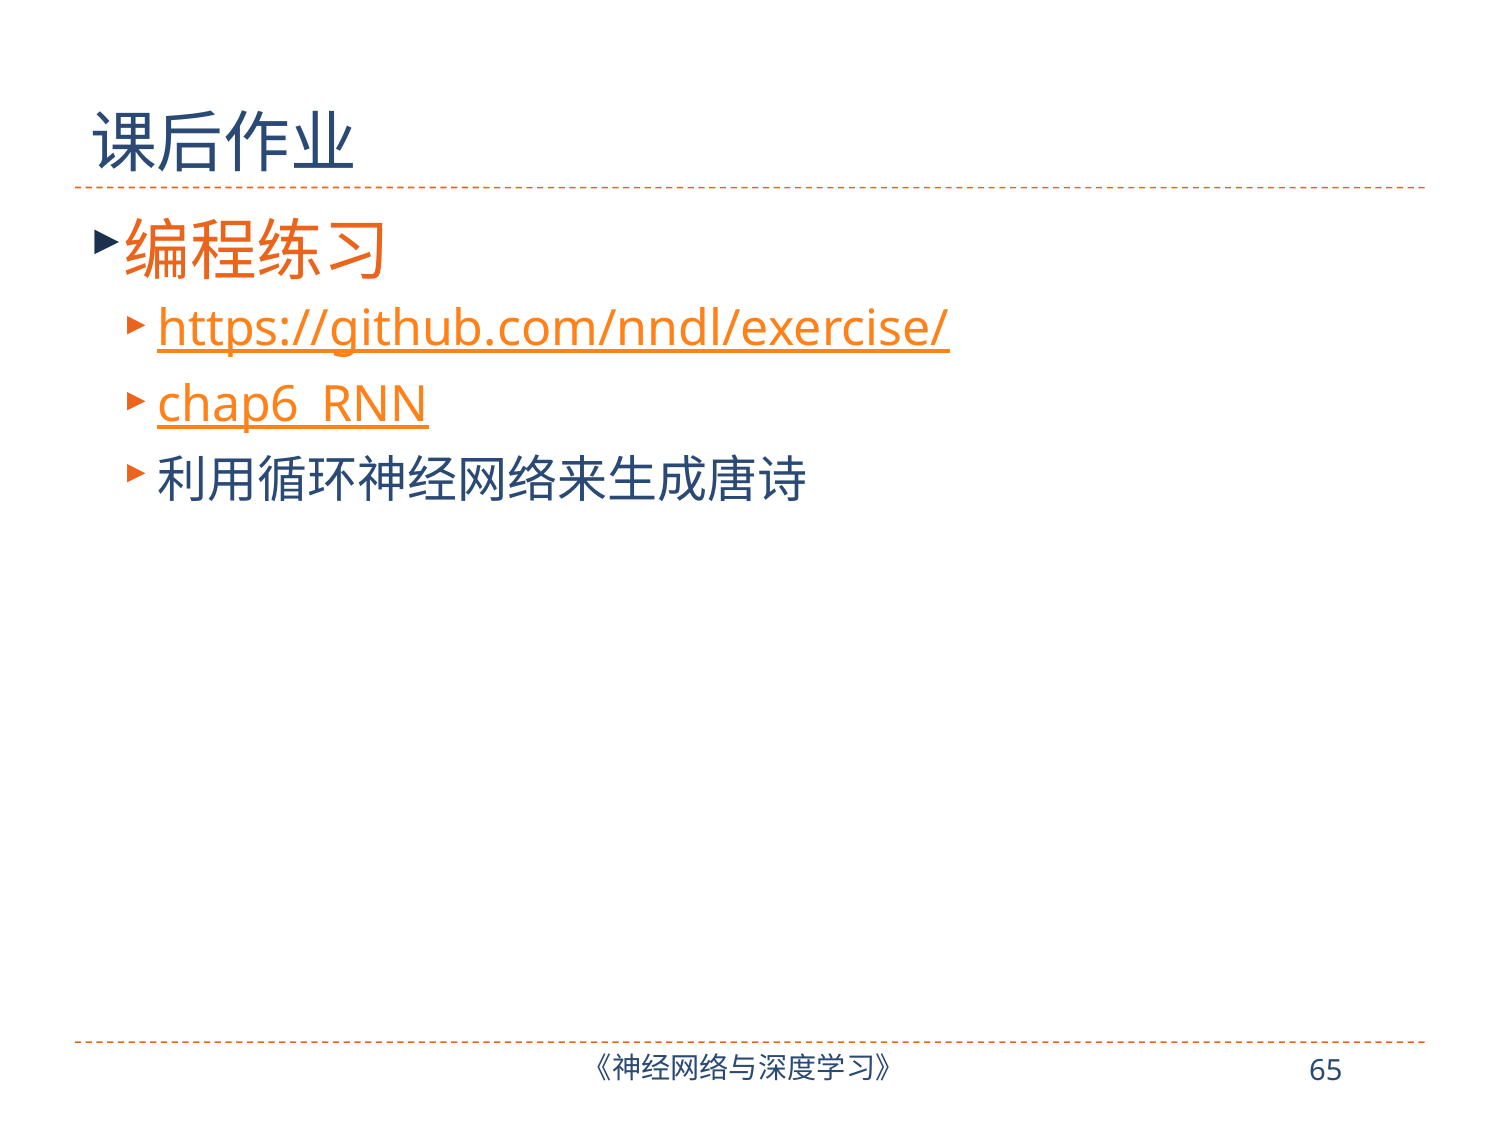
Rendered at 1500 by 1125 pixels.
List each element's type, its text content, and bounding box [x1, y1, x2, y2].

title 课后作业 [75, 24, 1425, 188]
list 编程练习 https://github.com/nndl/exercise/ chap6_RNN 利用循环神经网络来生成唐诗 [75, 200, 1425, 1010]
